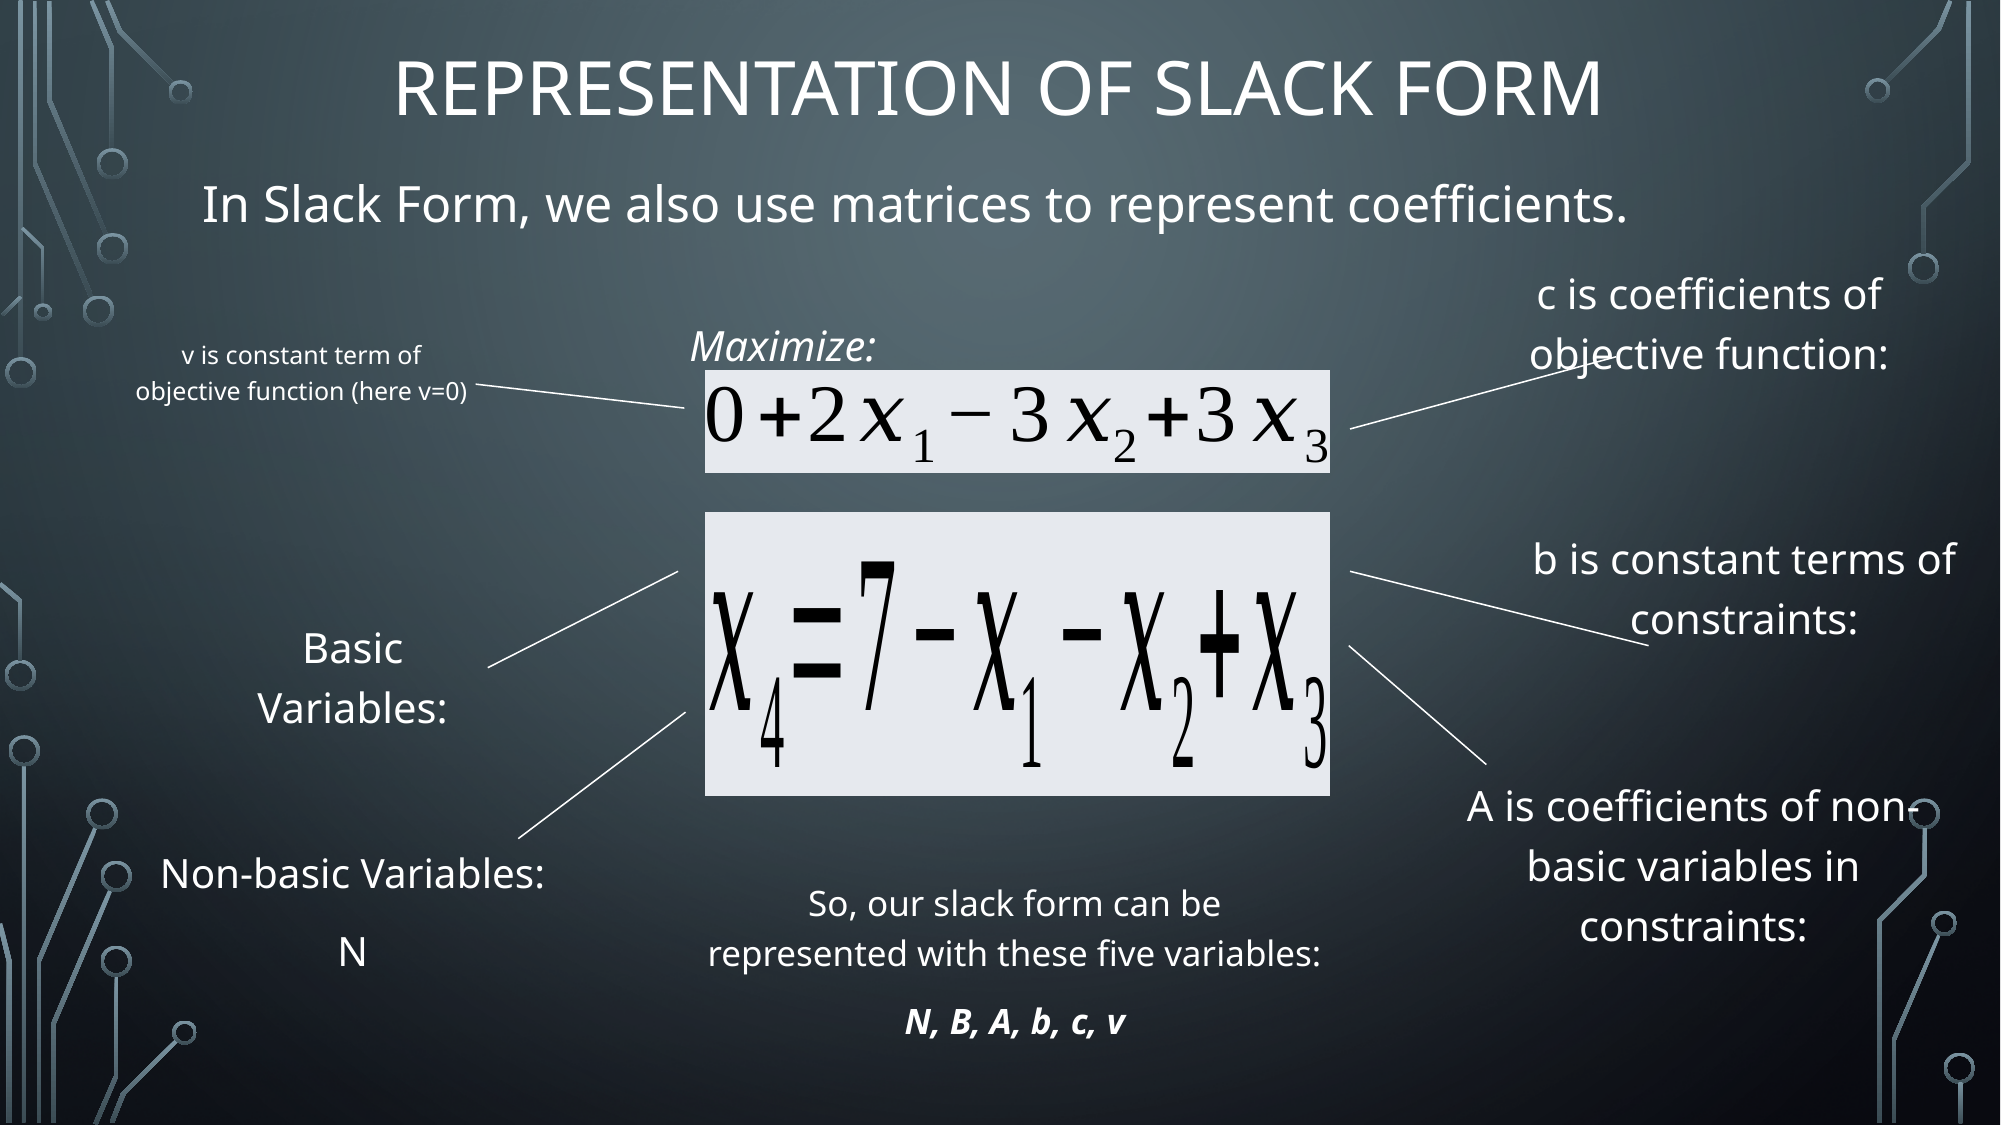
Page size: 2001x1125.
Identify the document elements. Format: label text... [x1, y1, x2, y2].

text_box v is constant term of objective function (here v=0) [118, 326, 485, 446]
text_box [1349, 571, 1649, 646]
text_box So, our slack form can be represented with these five variables: N, B, A, b, c, v [691, 865, 1339, 1086]
title Representation of Slack Form [187, 20, 1813, 152]
list In Slack Form, we also use matrices to represent coefficients. [187, 152, 1855, 302]
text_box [475, 383, 685, 409]
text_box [1349, 356, 1617, 430]
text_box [1348, 645, 1487, 765]
text_box Maximize: [670, 302, 892, 393]
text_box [518, 711, 686, 839]
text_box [487, 571, 679, 668]
